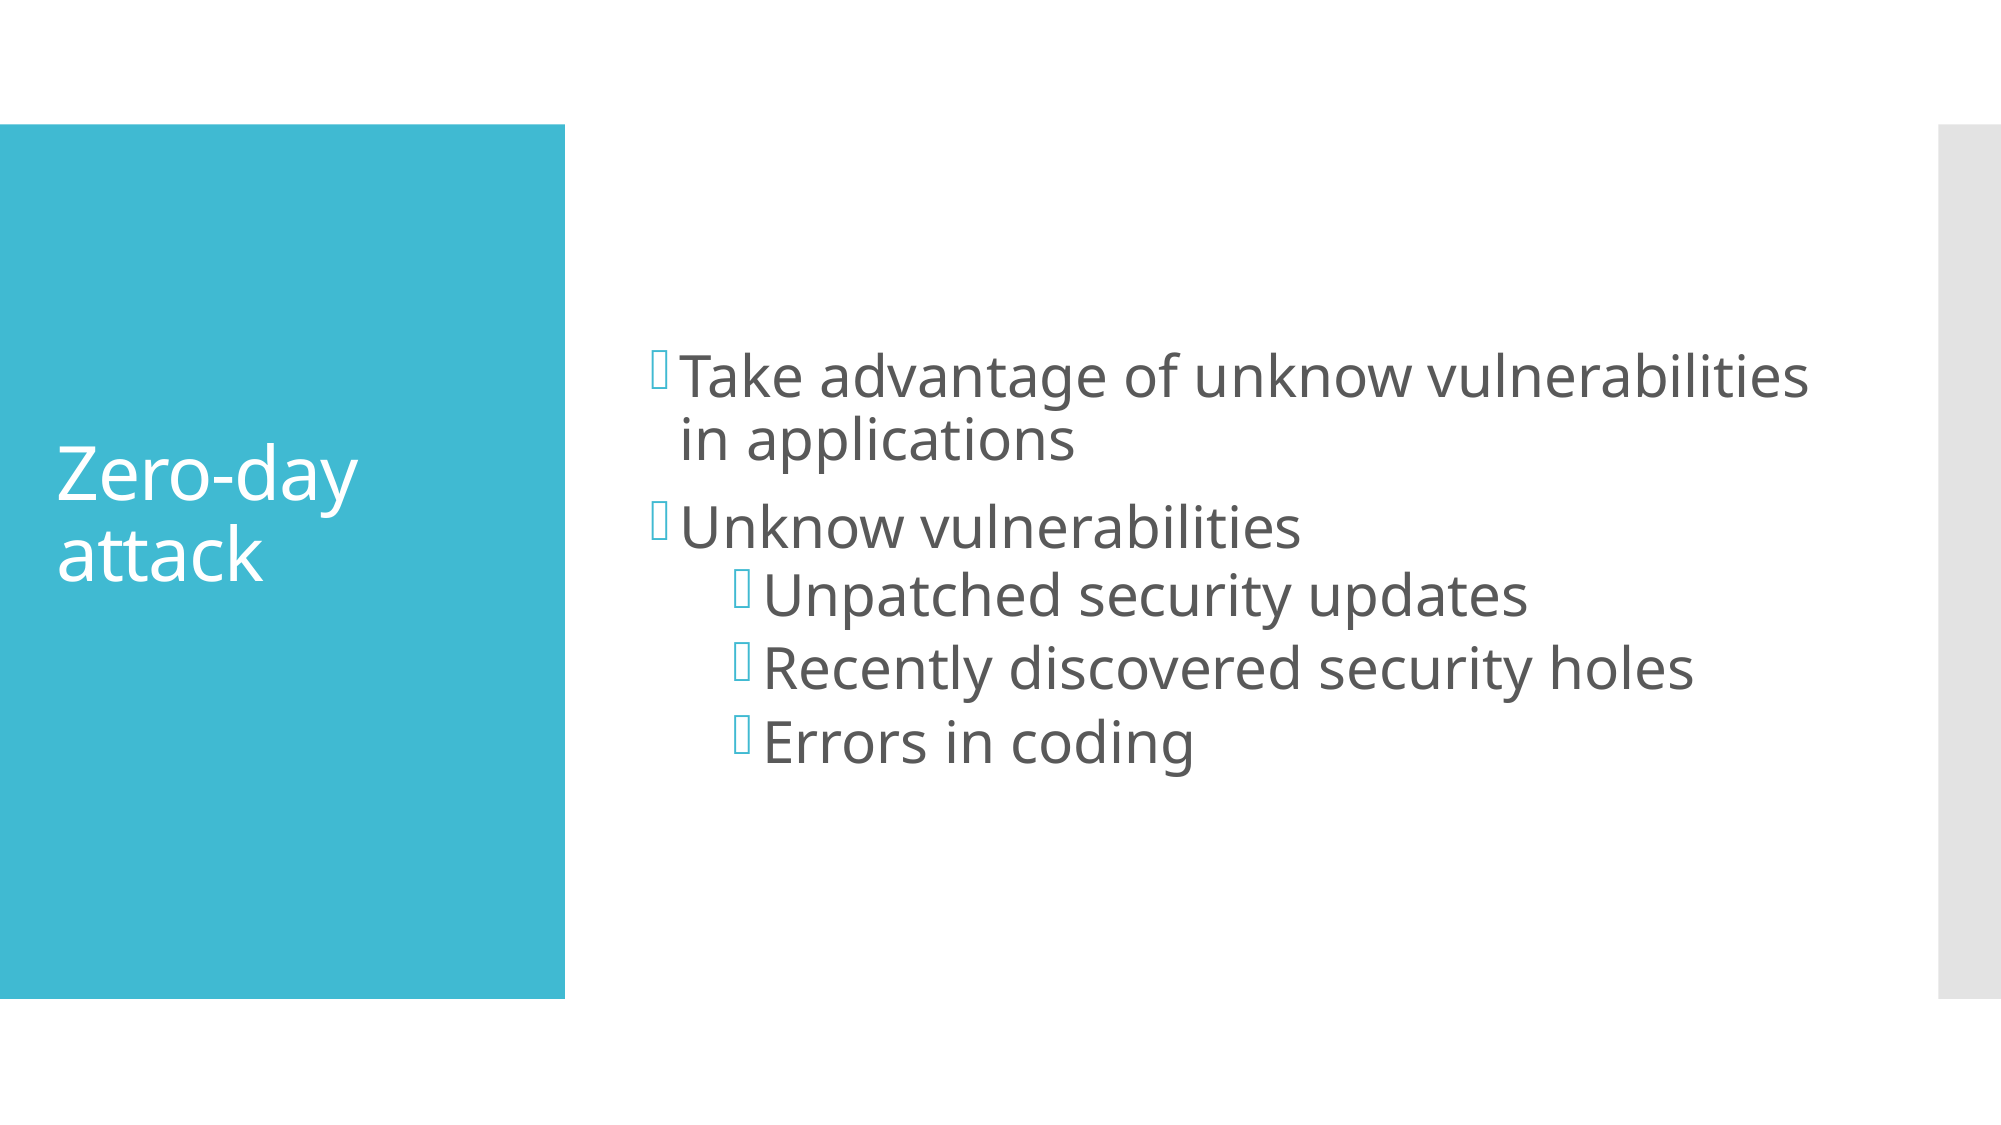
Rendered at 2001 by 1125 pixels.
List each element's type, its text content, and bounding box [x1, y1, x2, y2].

list Take advantage of unknow vulnerabilities in applications Unknow vulnerabilities Unpatched security updates Recently discovered security holes Errors in coding [634, 141, 1835, 982]
title Zero-day attack [41, 184, 525, 940]
